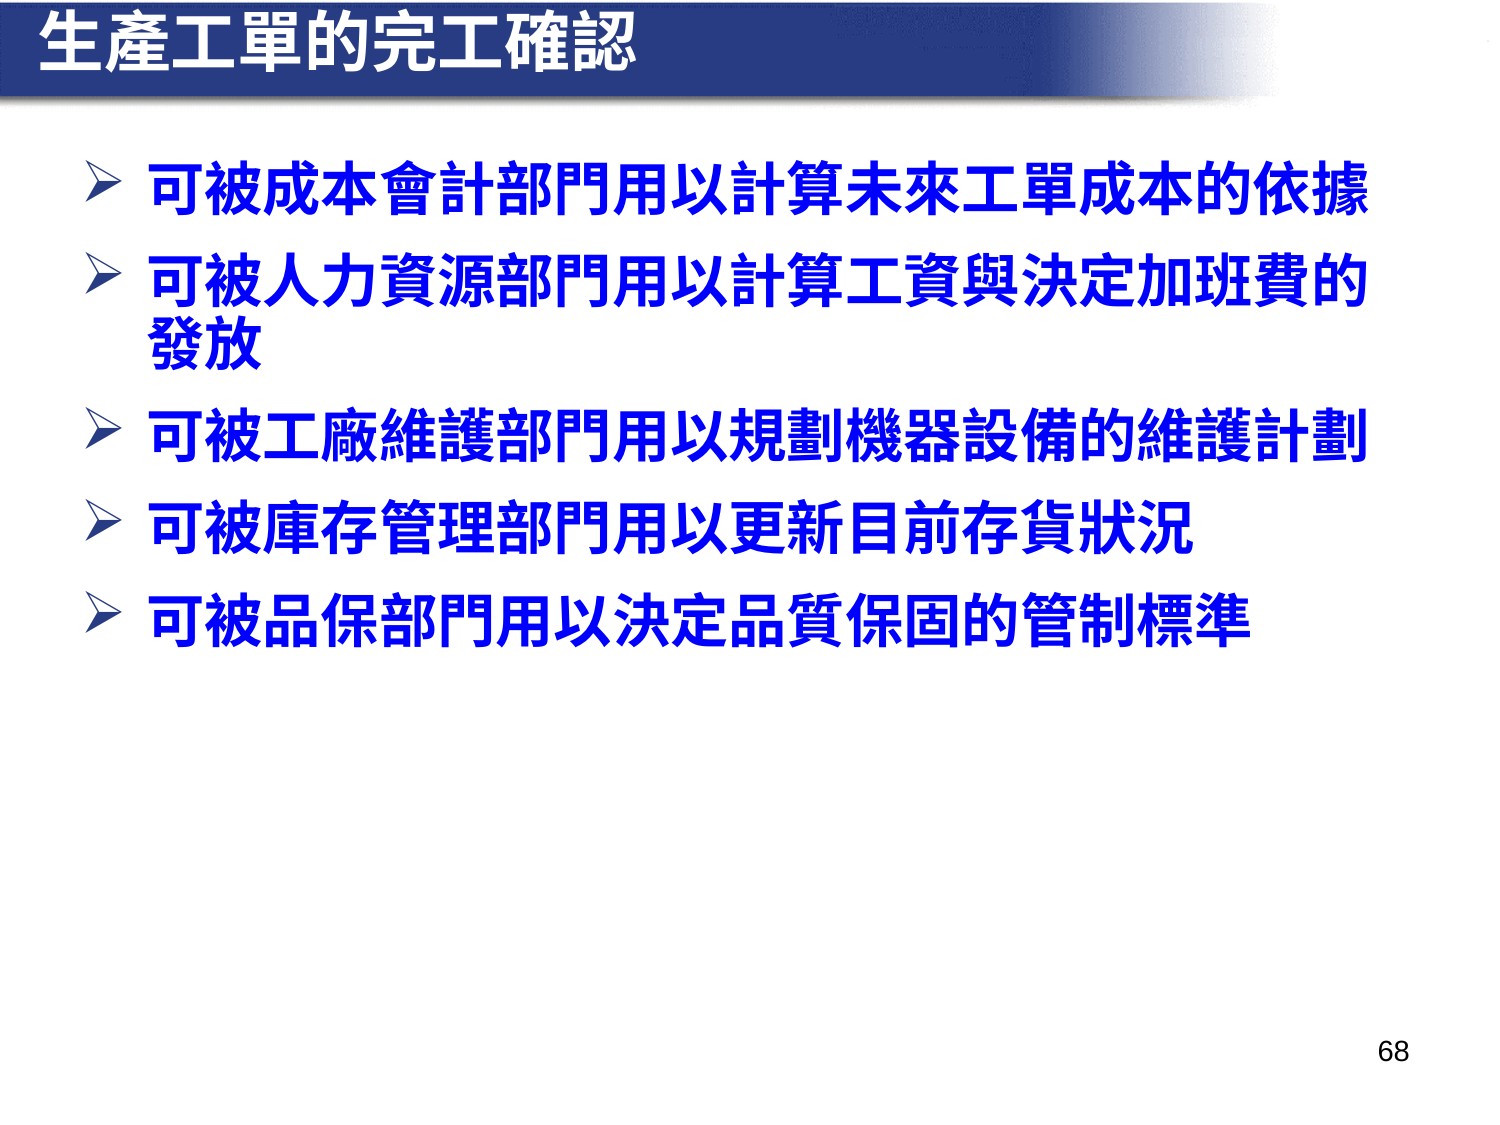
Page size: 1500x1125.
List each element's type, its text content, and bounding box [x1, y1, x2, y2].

list 可被成本會計部門用以計算未來工單成本的依據 可被人力資源部門用以計算工資與決定加班費的發放 可被工廠維護部門用以規劃機器設備的維護計劃 可被庫存管理部門用以更新目前存貨狀況 可被品保部門用以決定品質保固的管制標準 [80, 160, 1381, 856]
slide_number 68 [1074, 1024, 1425, 1103]
picture [0, 0, 1500, 114]
title 生產工單的完工確認 [37, 0, 1163, 93]
